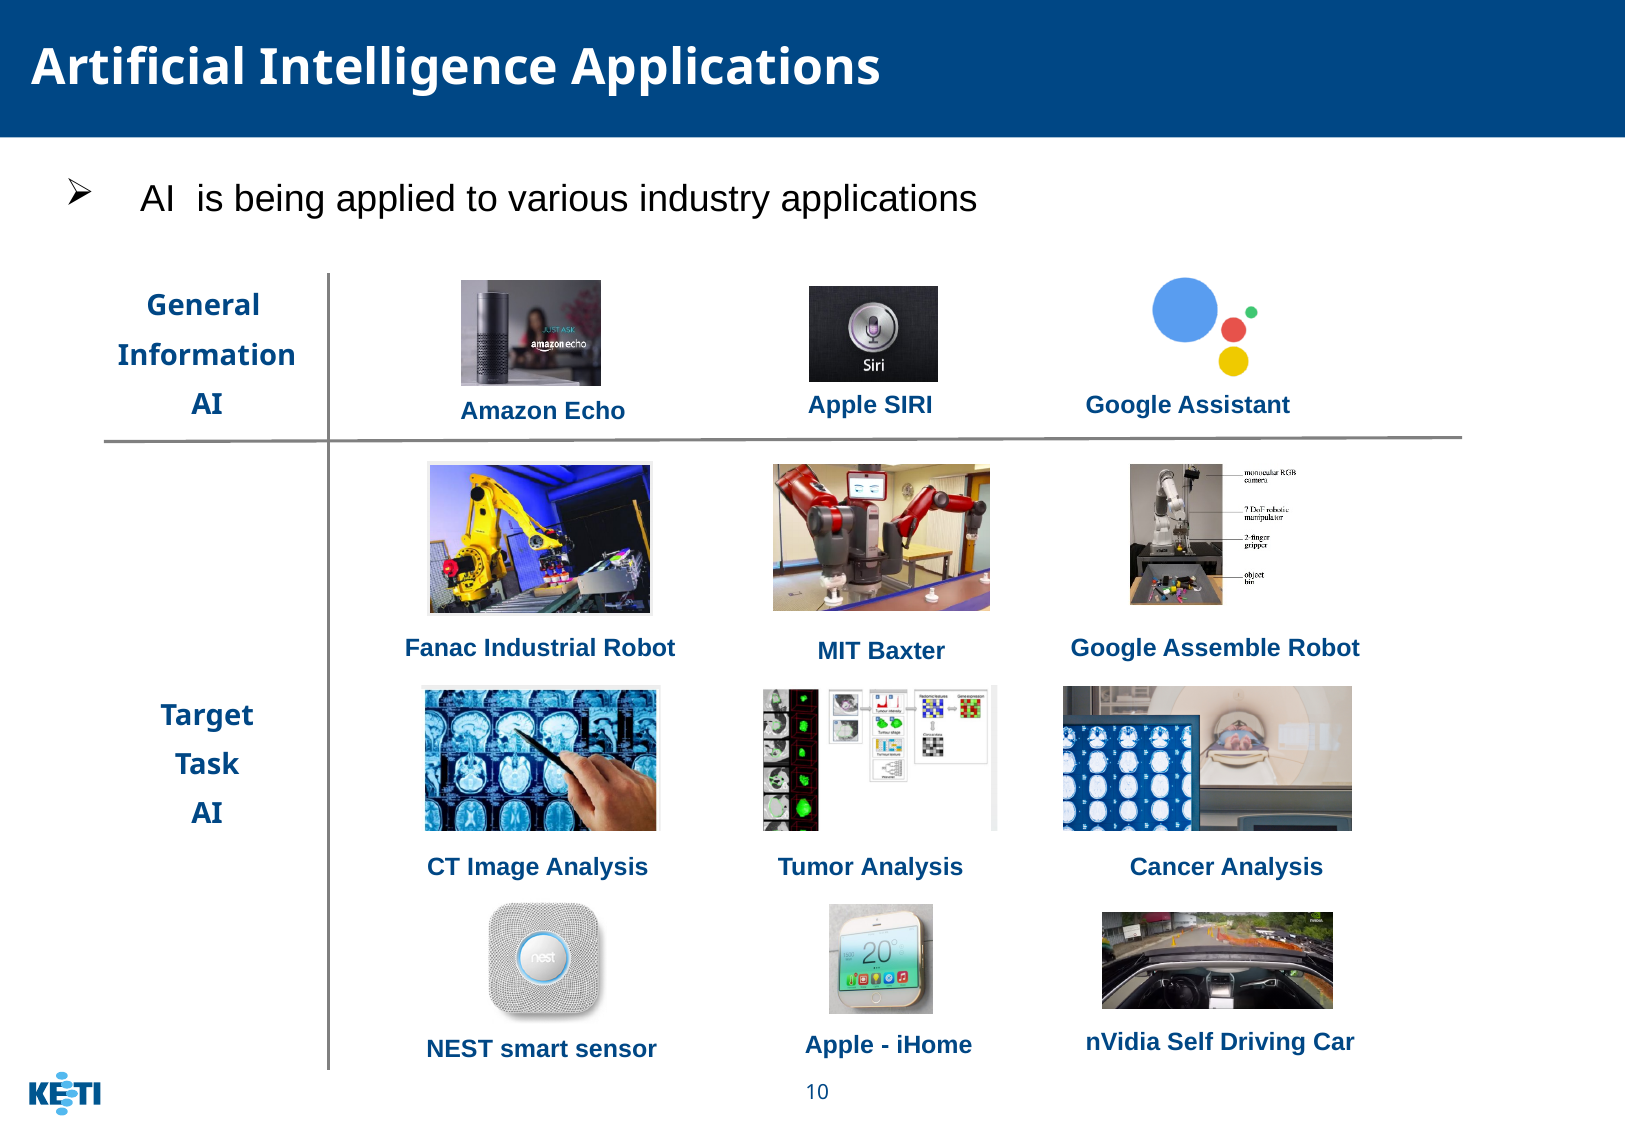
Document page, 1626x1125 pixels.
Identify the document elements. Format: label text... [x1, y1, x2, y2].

text_box CT Image Analysis [412, 843, 665, 889]
text_box AI is being applied to various industry applications [65, 166, 1533, 227]
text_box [332, 437, 1463, 442]
text_box Google Assemble Robot [1053, 623, 1393, 669]
text_box General Information AI [96, 324, 318, 383]
text_box Amazon Echo [445, 387, 641, 432]
text_box nVidia Self Driving Car [1085, 1018, 1371, 1063]
picture [1102, 912, 1333, 1009]
text_box Cancer Analysis [1114, 842, 1339, 888]
text_box MIT Baxter [794, 626, 984, 672]
text_box Fanac Industrial Robot [378, 623, 718, 669]
title Artificial Intelligence Applications [31, 33, 1534, 95]
text_box Google Assistant [1070, 381, 1306, 427]
picture [772, 464, 990, 611]
picture [481, 898, 607, 1024]
picture [1141, 263, 1269, 391]
text_box NEST smart sensor [411, 1025, 673, 1070]
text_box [103, 437, 323, 442]
text_box Apple - iHome [790, 1021, 989, 1067]
text_box Apple SIRI [793, 381, 949, 427]
picture [1062, 686, 1353, 832]
picture [809, 285, 938, 383]
picture [426, 461, 654, 616]
text_box Tumor Analysis [762, 842, 979, 888]
text_box Target Task AI [96, 733, 318, 792]
picture [421, 685, 661, 831]
picture [758, 685, 998, 831]
picture [461, 280, 601, 386]
picture [1128, 463, 1297, 606]
picture [829, 904, 933, 1014]
